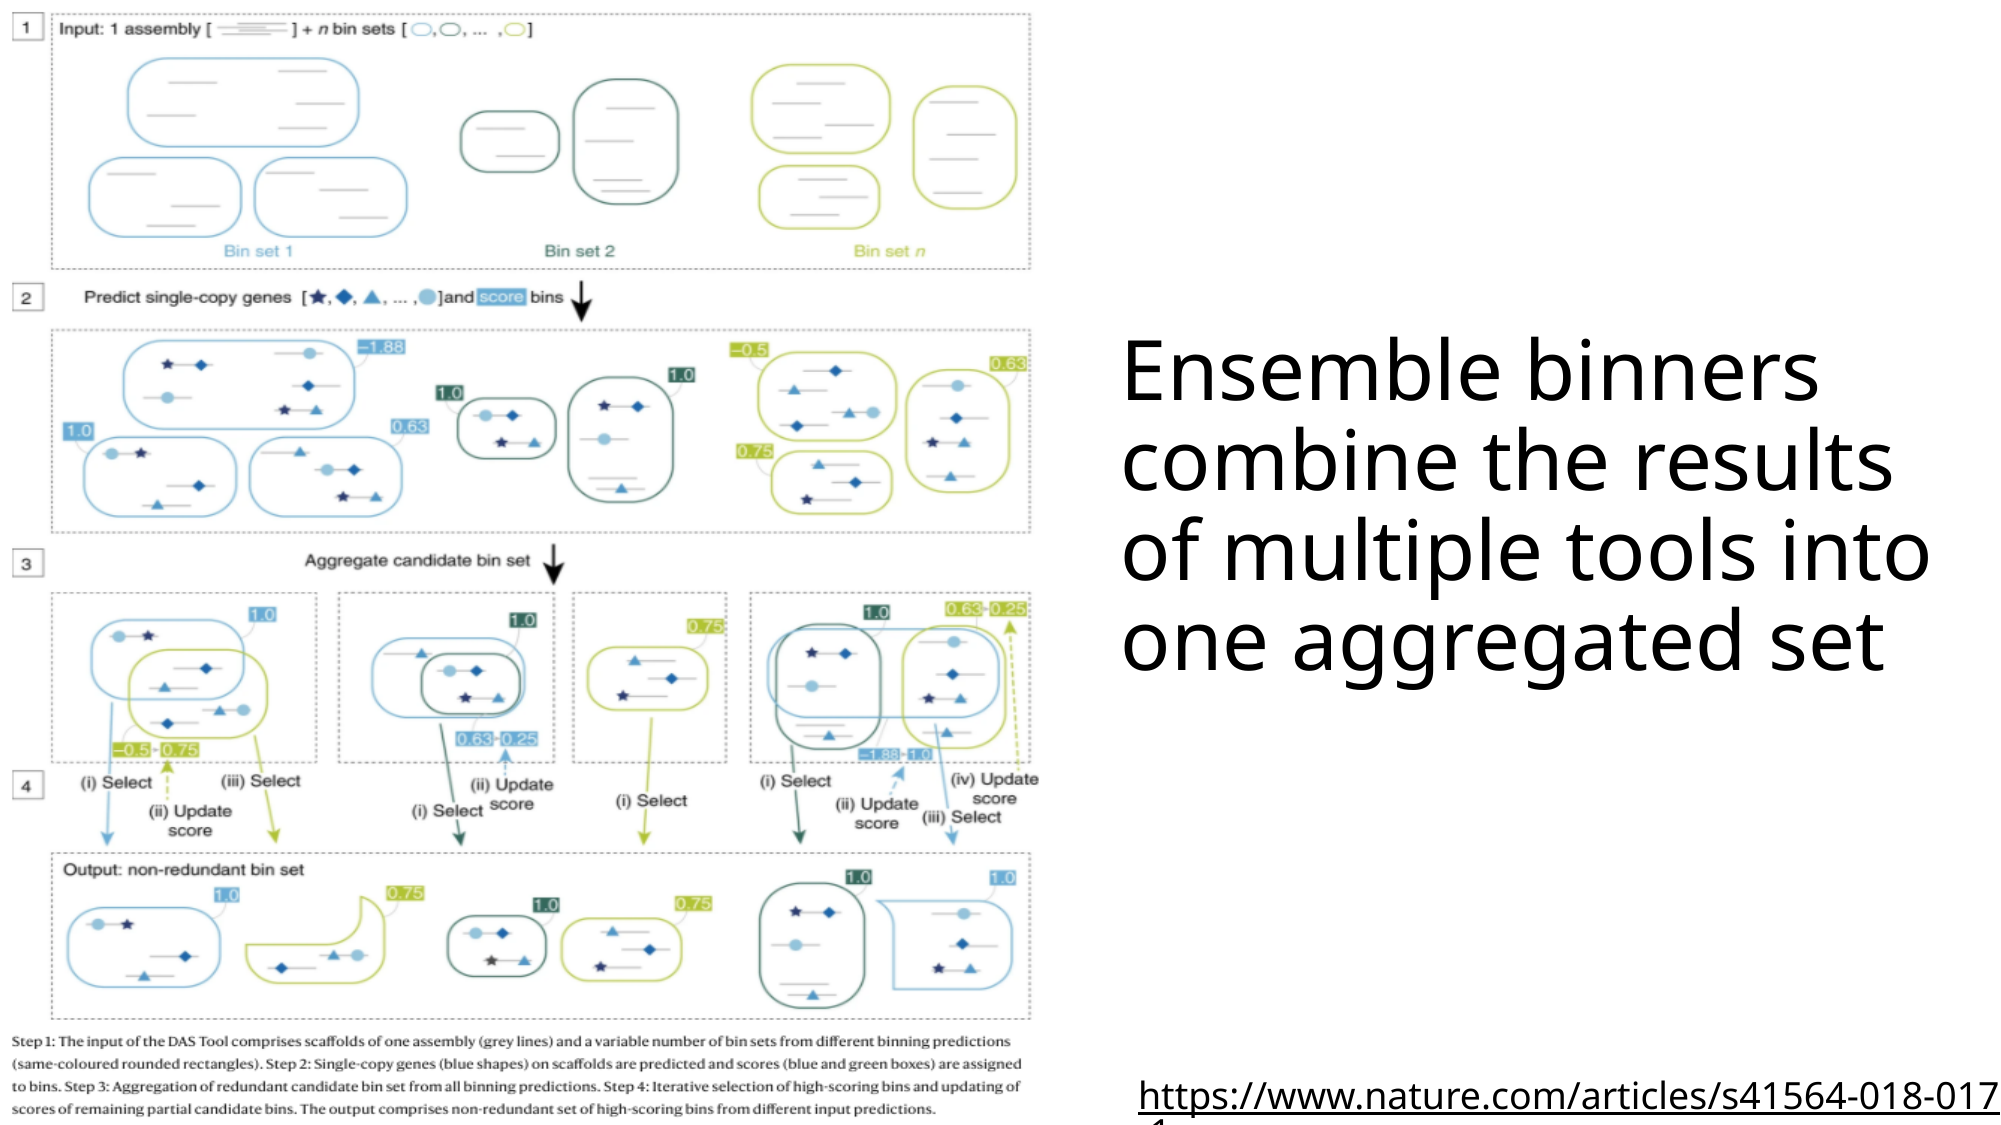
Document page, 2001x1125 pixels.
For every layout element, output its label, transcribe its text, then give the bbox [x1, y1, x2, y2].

picture [0, 0, 1052, 1125]
text_box https://www.nature.com/articles/s41564-018-0171-1 [1123, 1064, 2000, 1125]
title Ensemble binners combine the results of multiple tools into one aggregated set [1105, 281, 1969, 737]
